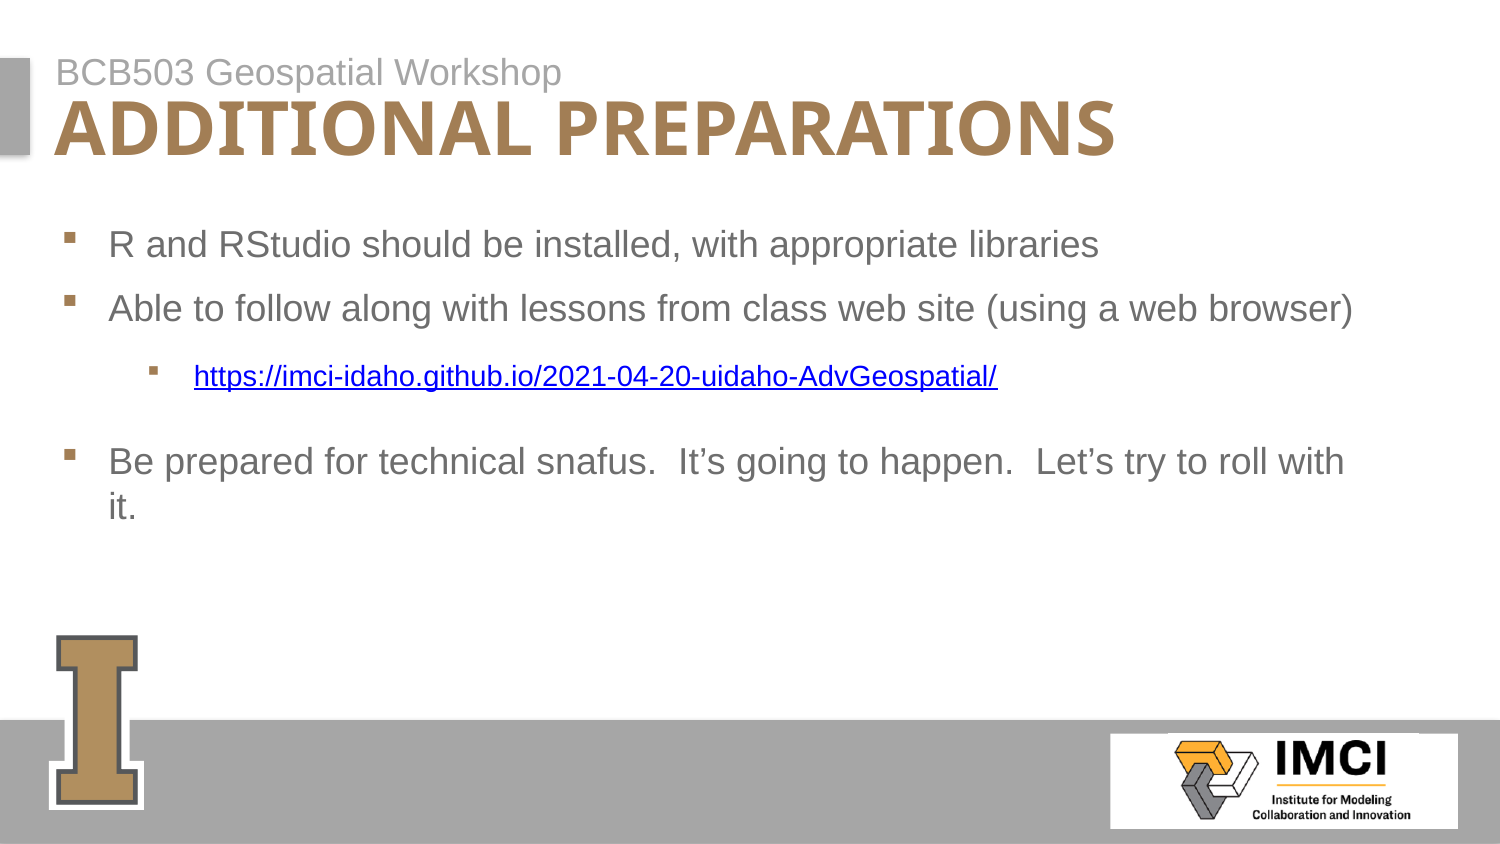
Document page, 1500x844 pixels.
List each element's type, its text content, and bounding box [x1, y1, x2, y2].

list R and RStudio should be installed, with appropriate libraries Able to follow along with lessons from class web site (using a web browser) https://imci-idaho.github.io/2021-04-20-uidaho-AdvGeospatial/ Be prepared for technical snafus. It’s going to happen. Let’s try to roll with it. [61, 219, 1384, 596]
title Additional preparations [54, 80, 1405, 175]
picture [1168, 733, 1419, 829]
list BCB503 Geospatial Workshop [55, 48, 601, 94]
